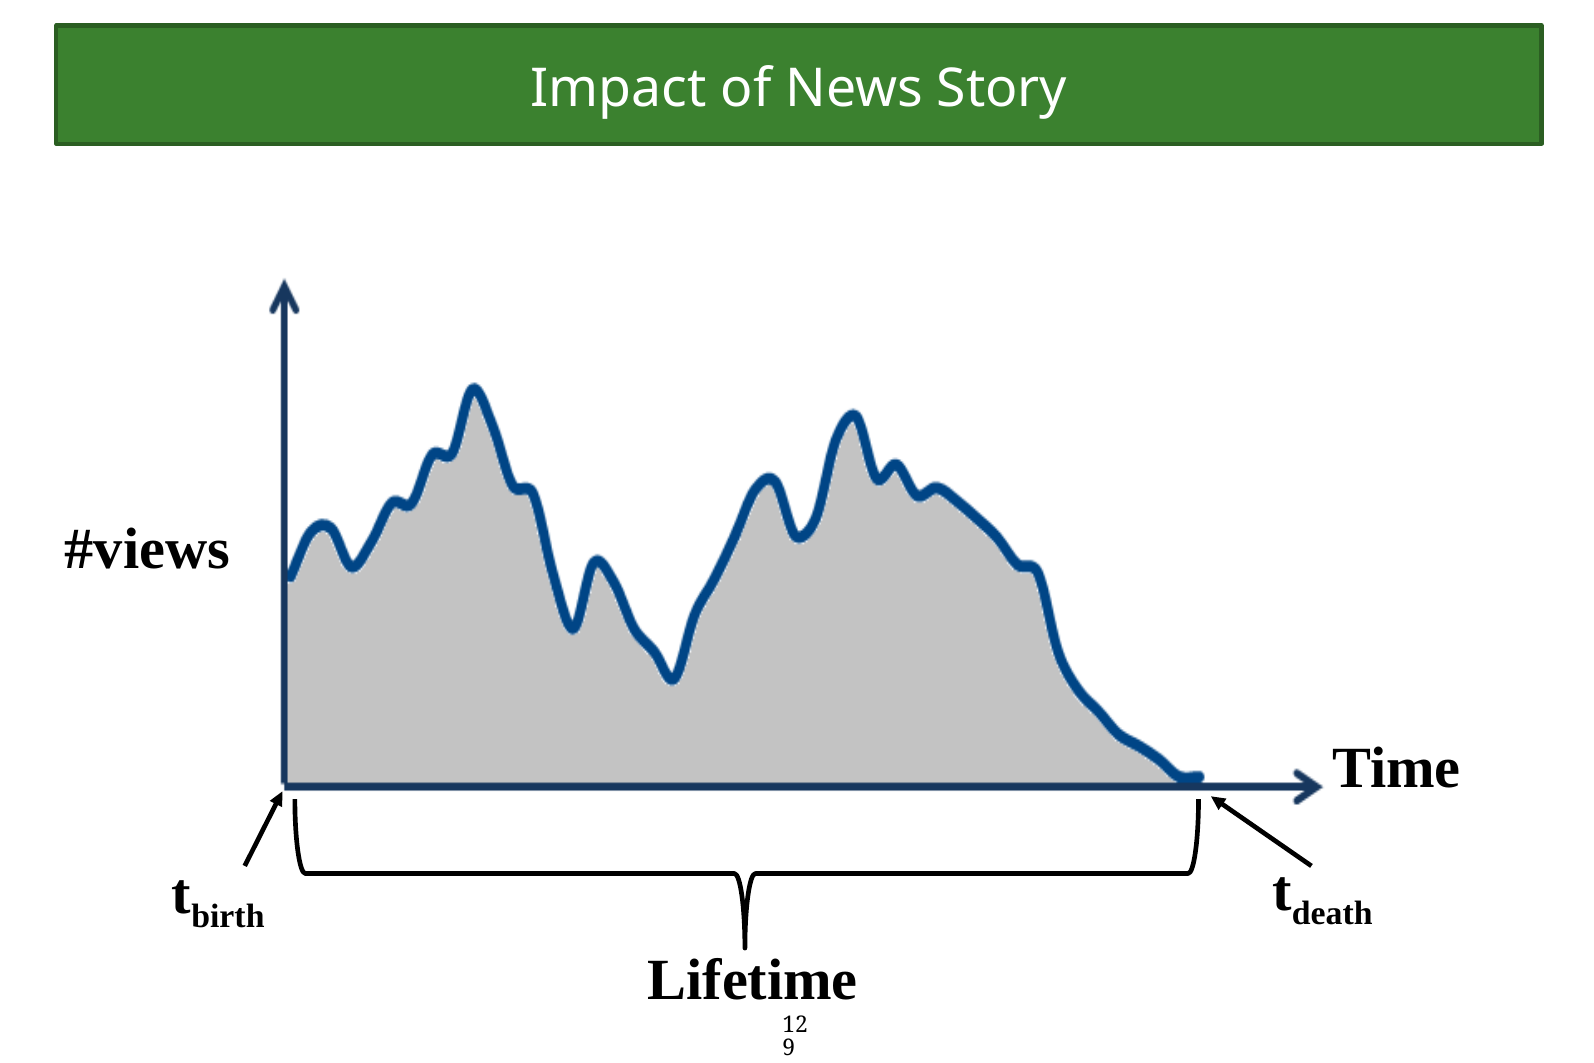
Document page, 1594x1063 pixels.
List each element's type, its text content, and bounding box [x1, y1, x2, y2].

picture [257, 263, 1336, 862]
slide_number 129 [776, 1020, 816, 1044]
text_box tdeath [1263, 843, 1437, 941]
title Impact of News Story [54, 23, 1544, 146]
text_box tbirth [163, 846, 327, 943]
text_box Lifetime [639, 932, 923, 1020]
text_box #views [56, 501, 257, 589]
text_box [299, 862, 1194, 932]
text_box Time [1336, 720, 1492, 808]
